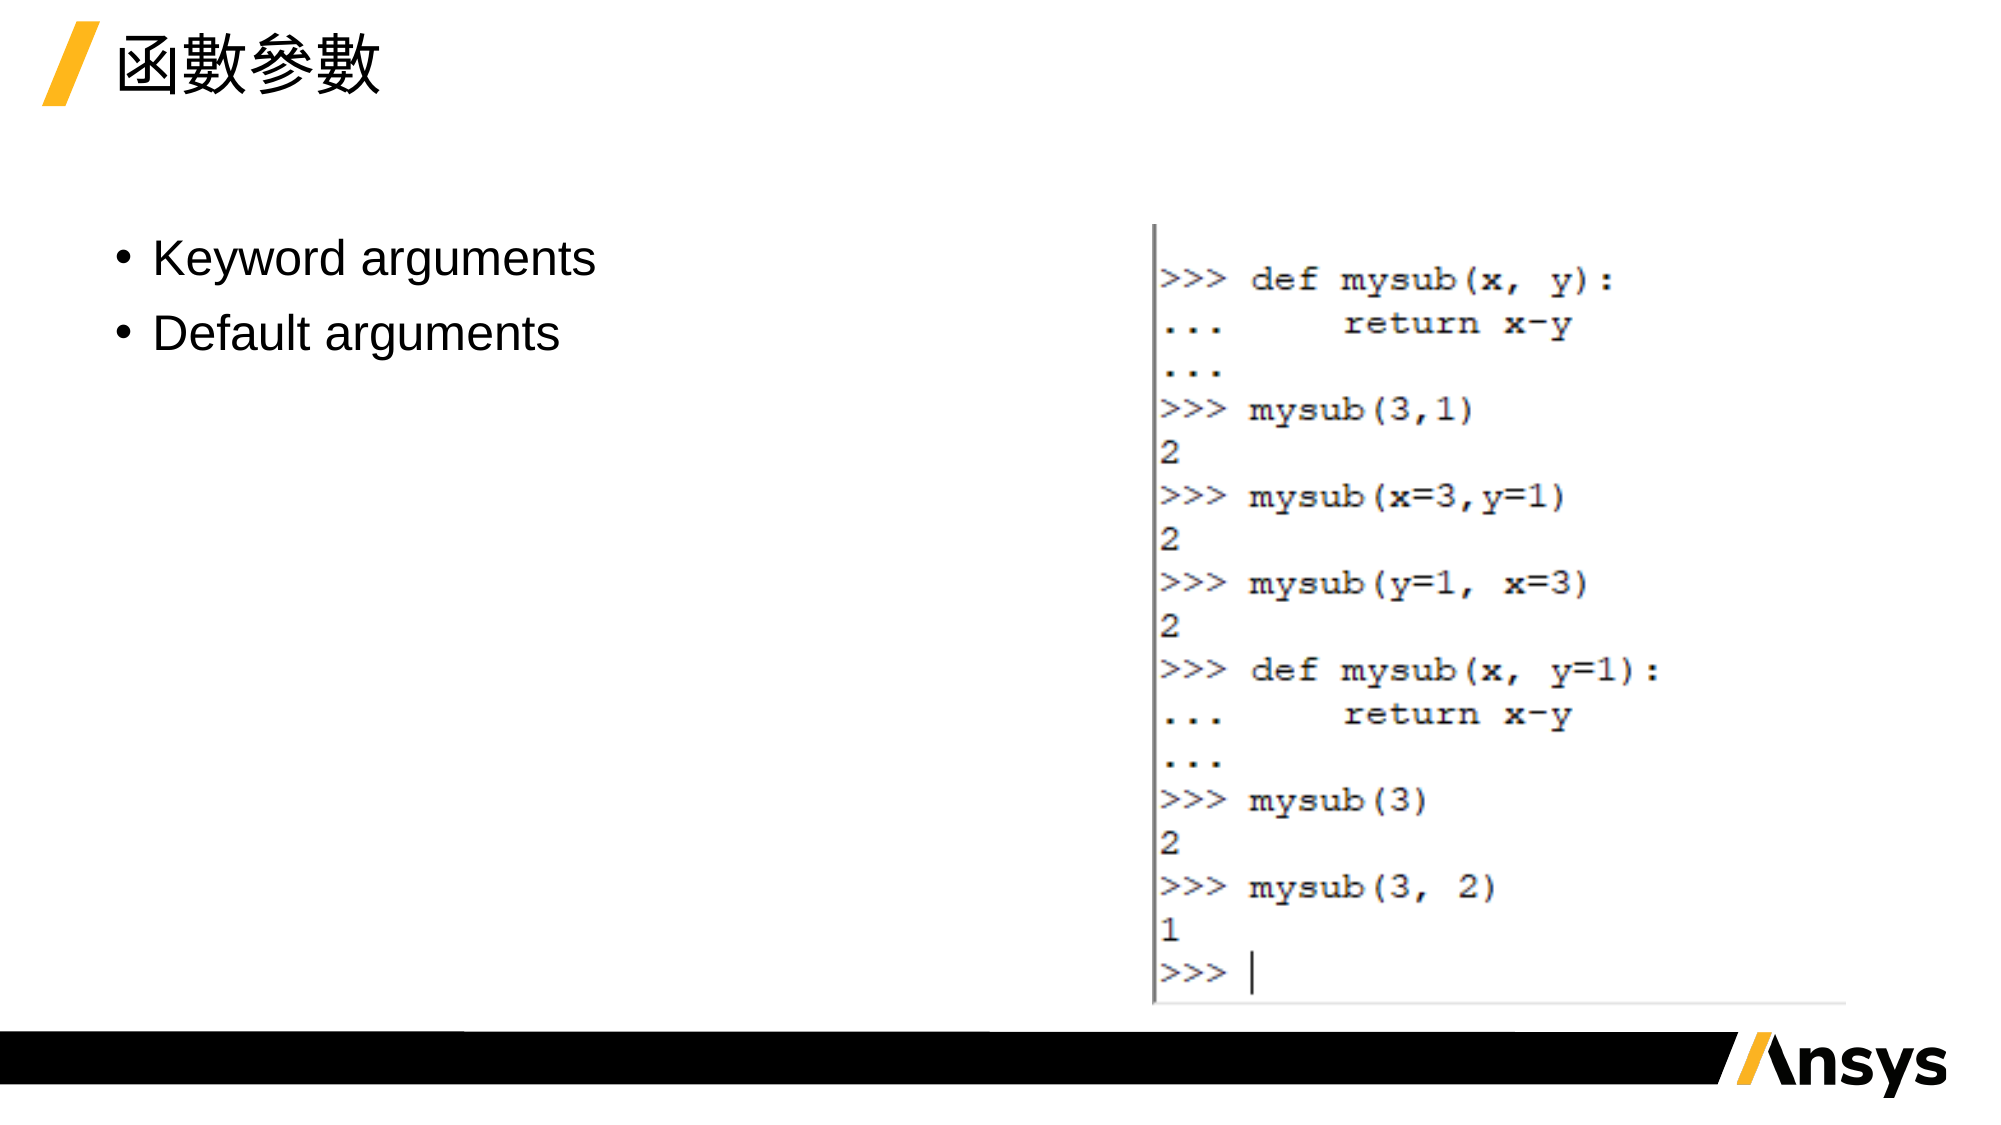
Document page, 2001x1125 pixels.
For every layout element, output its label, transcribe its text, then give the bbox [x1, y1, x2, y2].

picture [1152, 224, 1846, 1008]
title 函數參數 [99, 24, 1900, 164]
list Keyword arguments Default arguments [99, 224, 1000, 1007]
